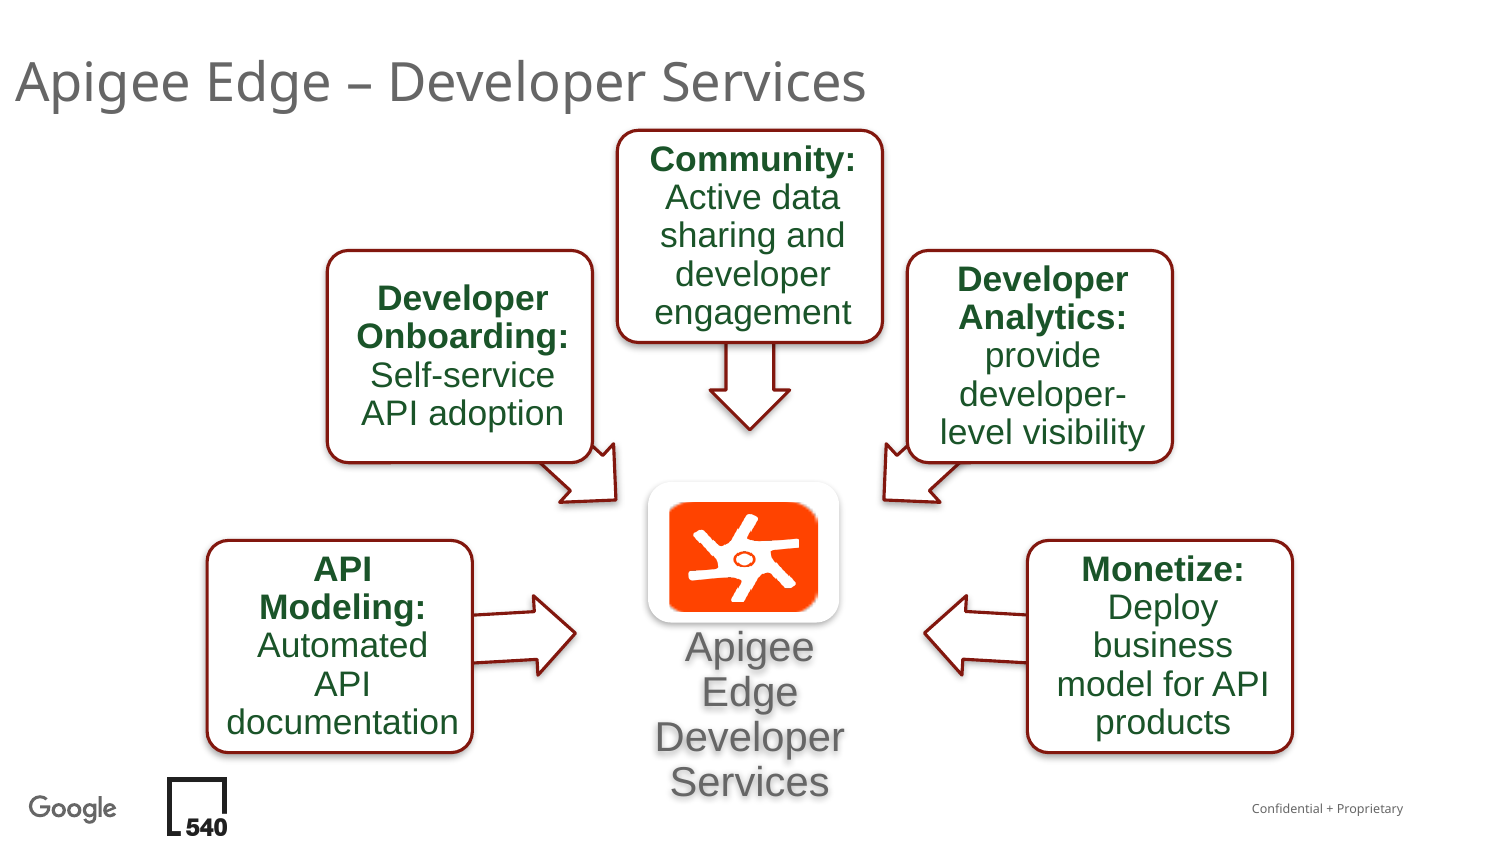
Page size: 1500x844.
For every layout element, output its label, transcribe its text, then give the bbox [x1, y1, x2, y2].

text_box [132, 151, 1368, 808]
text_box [647, 481, 840, 623]
title Apigee Edge – Developer Services [0, 32, 1280, 116]
picture [167, 808, 227, 836]
